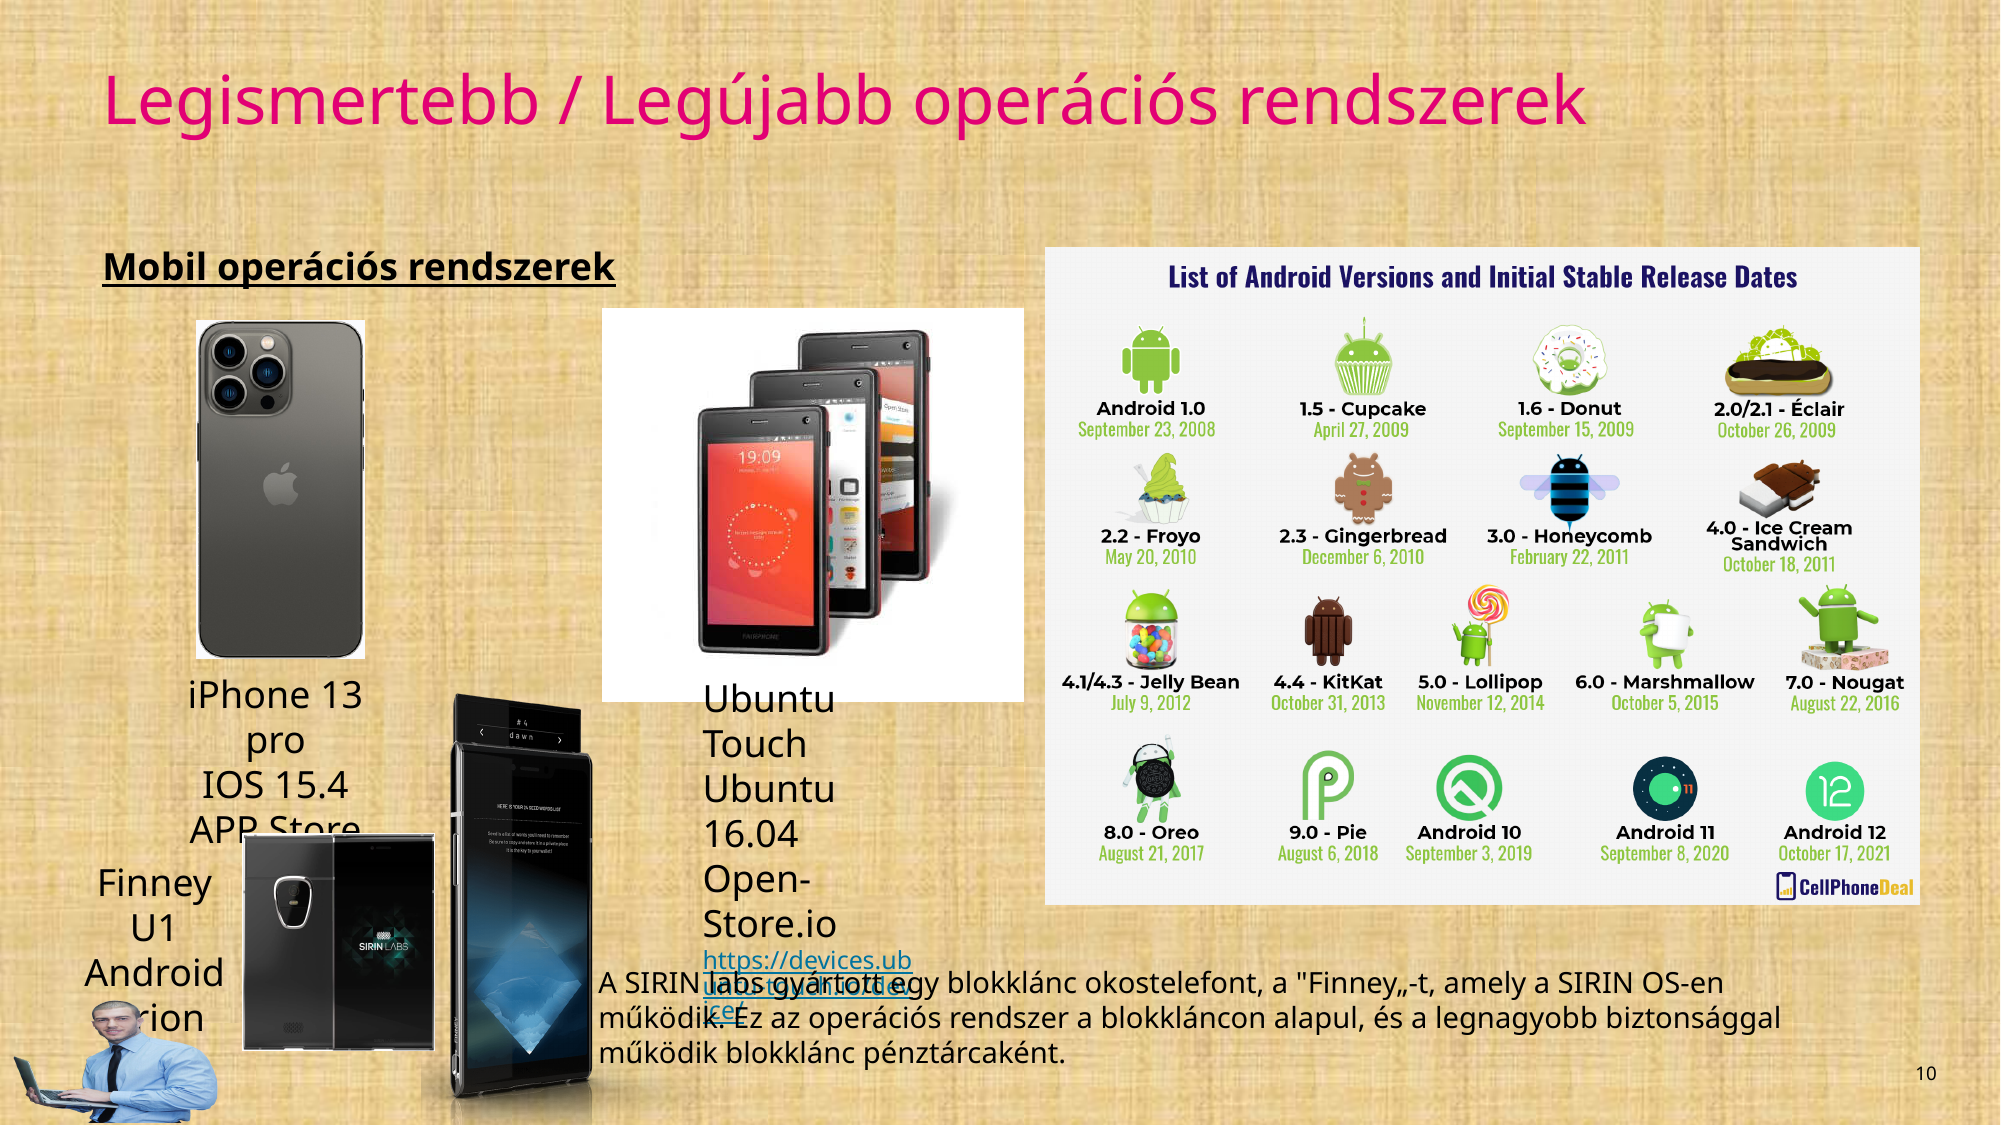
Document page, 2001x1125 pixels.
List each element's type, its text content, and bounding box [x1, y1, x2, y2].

text_box iPhone 13 pro IOS 15.4 APP Store [161, 670, 390, 814]
text_box Mobil operációs rendszerek [102, 243, 977, 1023]
slide_number 10 [1915, 1047, 1957, 1101]
picture [0, 0, 2001, 1125]
title Legismertebb / Legújabb operációs rendszerek [102, 66, 1898, 185]
text_box A SIRIN labs gyártott egy blokklánc okostelefont, a "Finney„-t, amely a SIRIN OS-en működik. Ez az operációs rendszer a blokkláncon alapul, és a legnagyobb biztonsággal működik blokklánc pénztárcaként. [736, 964, 1827, 1043]
text_box Finney U1 Android Sirion OS [76, 858, 233, 1002]
text_box Ubuntu Touch Ubuntu 16.04 Open-Store.io https://devices.ubuntu-touch.io/device/ [736, 702, 918, 857]
